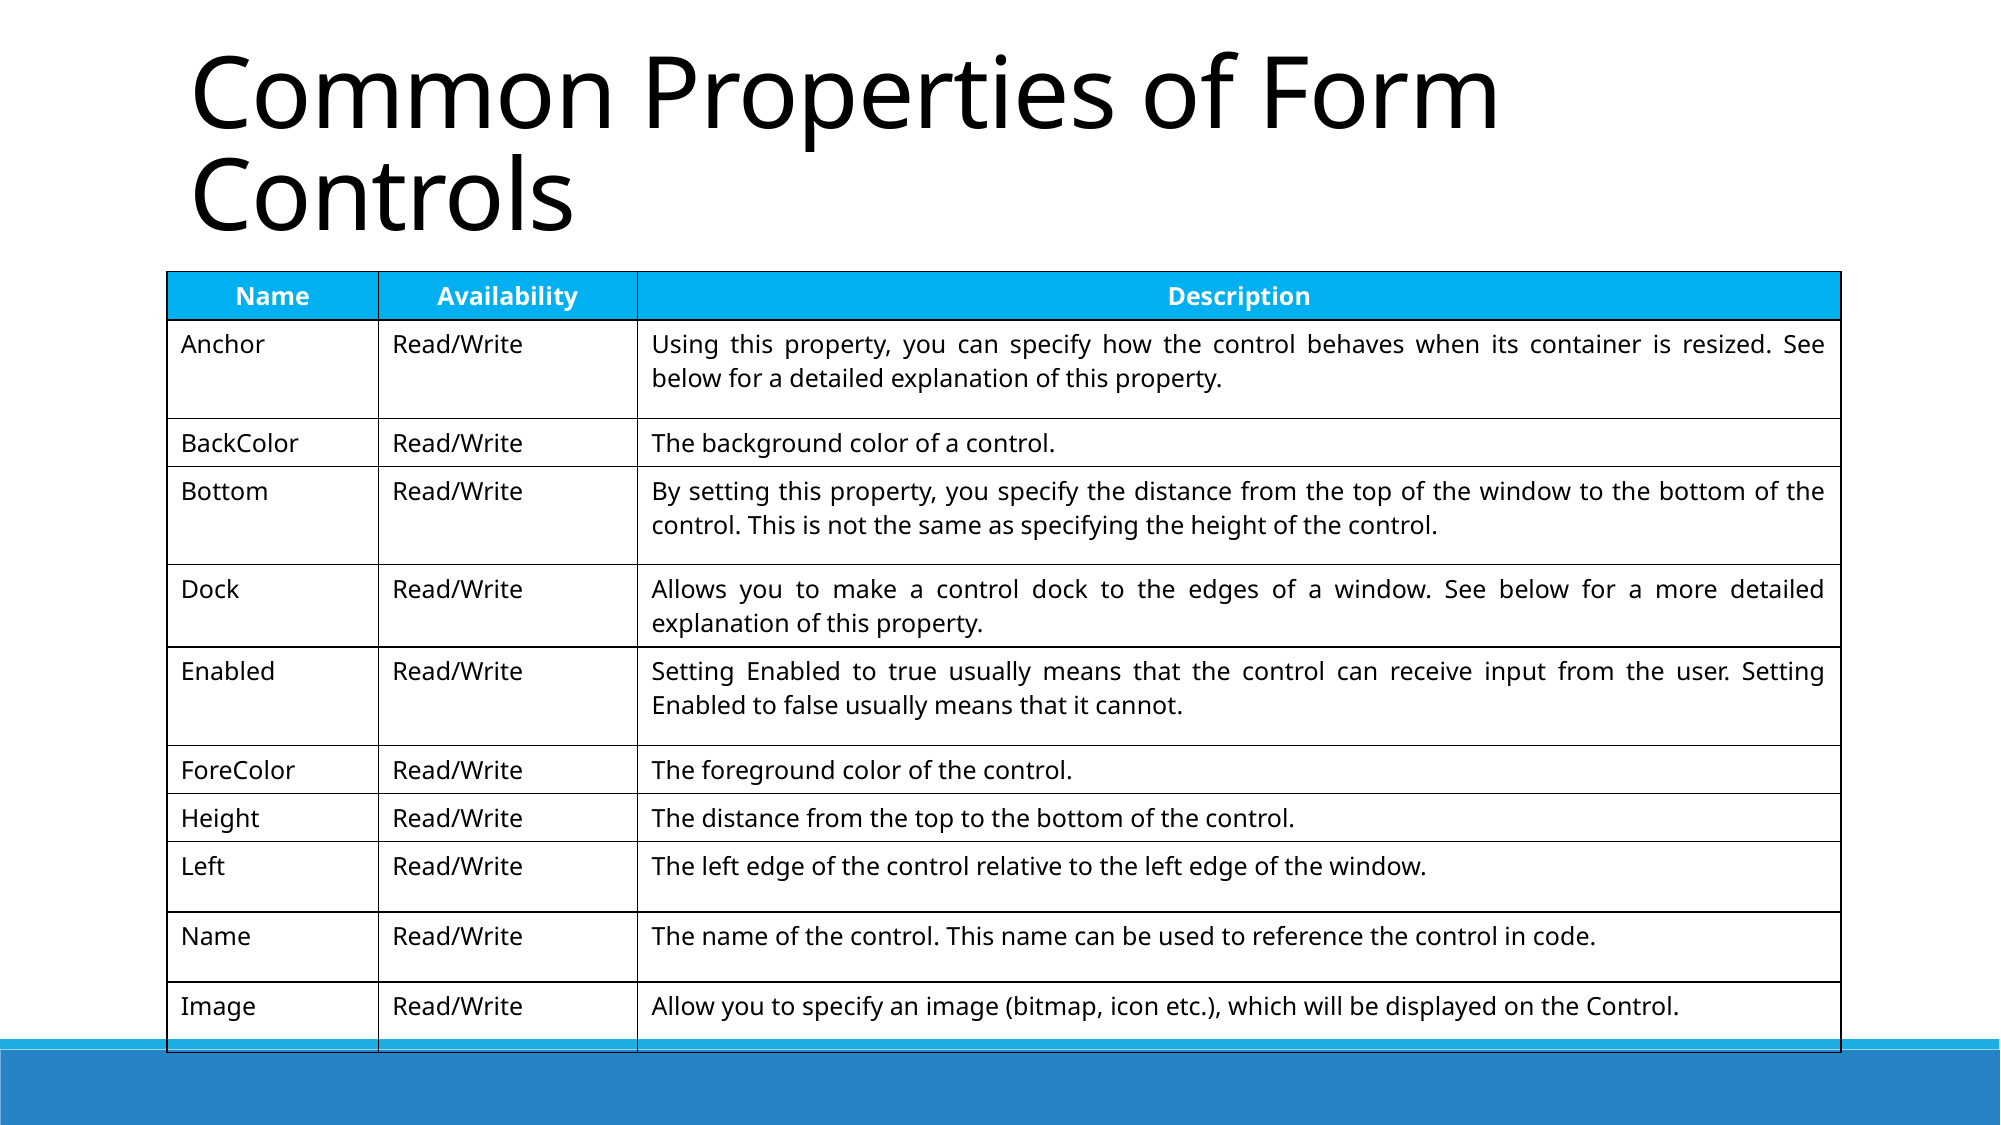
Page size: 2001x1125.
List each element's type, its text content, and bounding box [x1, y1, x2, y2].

table_cell Read/Write [379, 648, 637, 745]
table_header Availability [379, 272, 637, 319]
table_cell The distance from the top to the bottom of the control. [638, 794, 1840, 841]
table_cell Read/Write [379, 913, 637, 981]
table_header Name [168, 272, 378, 319]
table_cell Name [168, 913, 378, 981]
title Common Properties of Form Controls [174, 20, 1825, 259]
table_cell Allows you to make a control dock to the edges of a window. See below for a more detailed explanation of this property. [638, 565, 1840, 646]
table_cell Using this property, you can specify how the control behaves when its container is resized. See below for a detailed explanation of this property. [638, 321, 1840, 418]
table_cell By setting this property, you specify the distance from the top of the window to the bottom of the control. This is not the same as specifying the height of the control. [638, 467, 1840, 564]
table_cell Anchor [168, 321, 378, 418]
table_cell Dock [168, 565, 378, 646]
table_cell Allow you to specify an image (bitmap, icon etc.), which will be displayed on the Control. [638, 983, 1840, 1052]
table_cell Height [168, 794, 378, 841]
table_cell Left [168, 842, 378, 911]
table_cell The background color of a control. [638, 419, 1840, 466]
table_cell Read/Write [379, 419, 637, 466]
table_cell Read/Write [379, 983, 637, 1052]
table_cell BackColor [168, 419, 378, 466]
table_cell Image [168, 983, 378, 1052]
table_cell Setting Enabled to true usually means that the control can receive input from the user. Setting Enabled to false usually means that it cannot. [638, 648, 1840, 745]
table_header Description [638, 272, 1840, 319]
table_cell Bottom [168, 467, 378, 564]
table_cell The left edge of the control relative to the left edge of the window. [638, 842, 1840, 911]
table_cell Read/Write [379, 321, 637, 418]
table_cell The name of the control. This name can be used to reference the control in code. [638, 913, 1840, 981]
table_cell Read/Write [379, 565, 637, 646]
table_cell The foreground color of the control. [638, 746, 1840, 793]
table_cell Enabled [168, 648, 378, 745]
table_cell Read/Write [379, 746, 637, 793]
table_cell Read/Write [379, 842, 637, 911]
table_cell ForeColor [168, 746, 378, 793]
table_cell Read/Write [379, 794, 637, 841]
table_cell Read/Write [379, 467, 637, 564]
